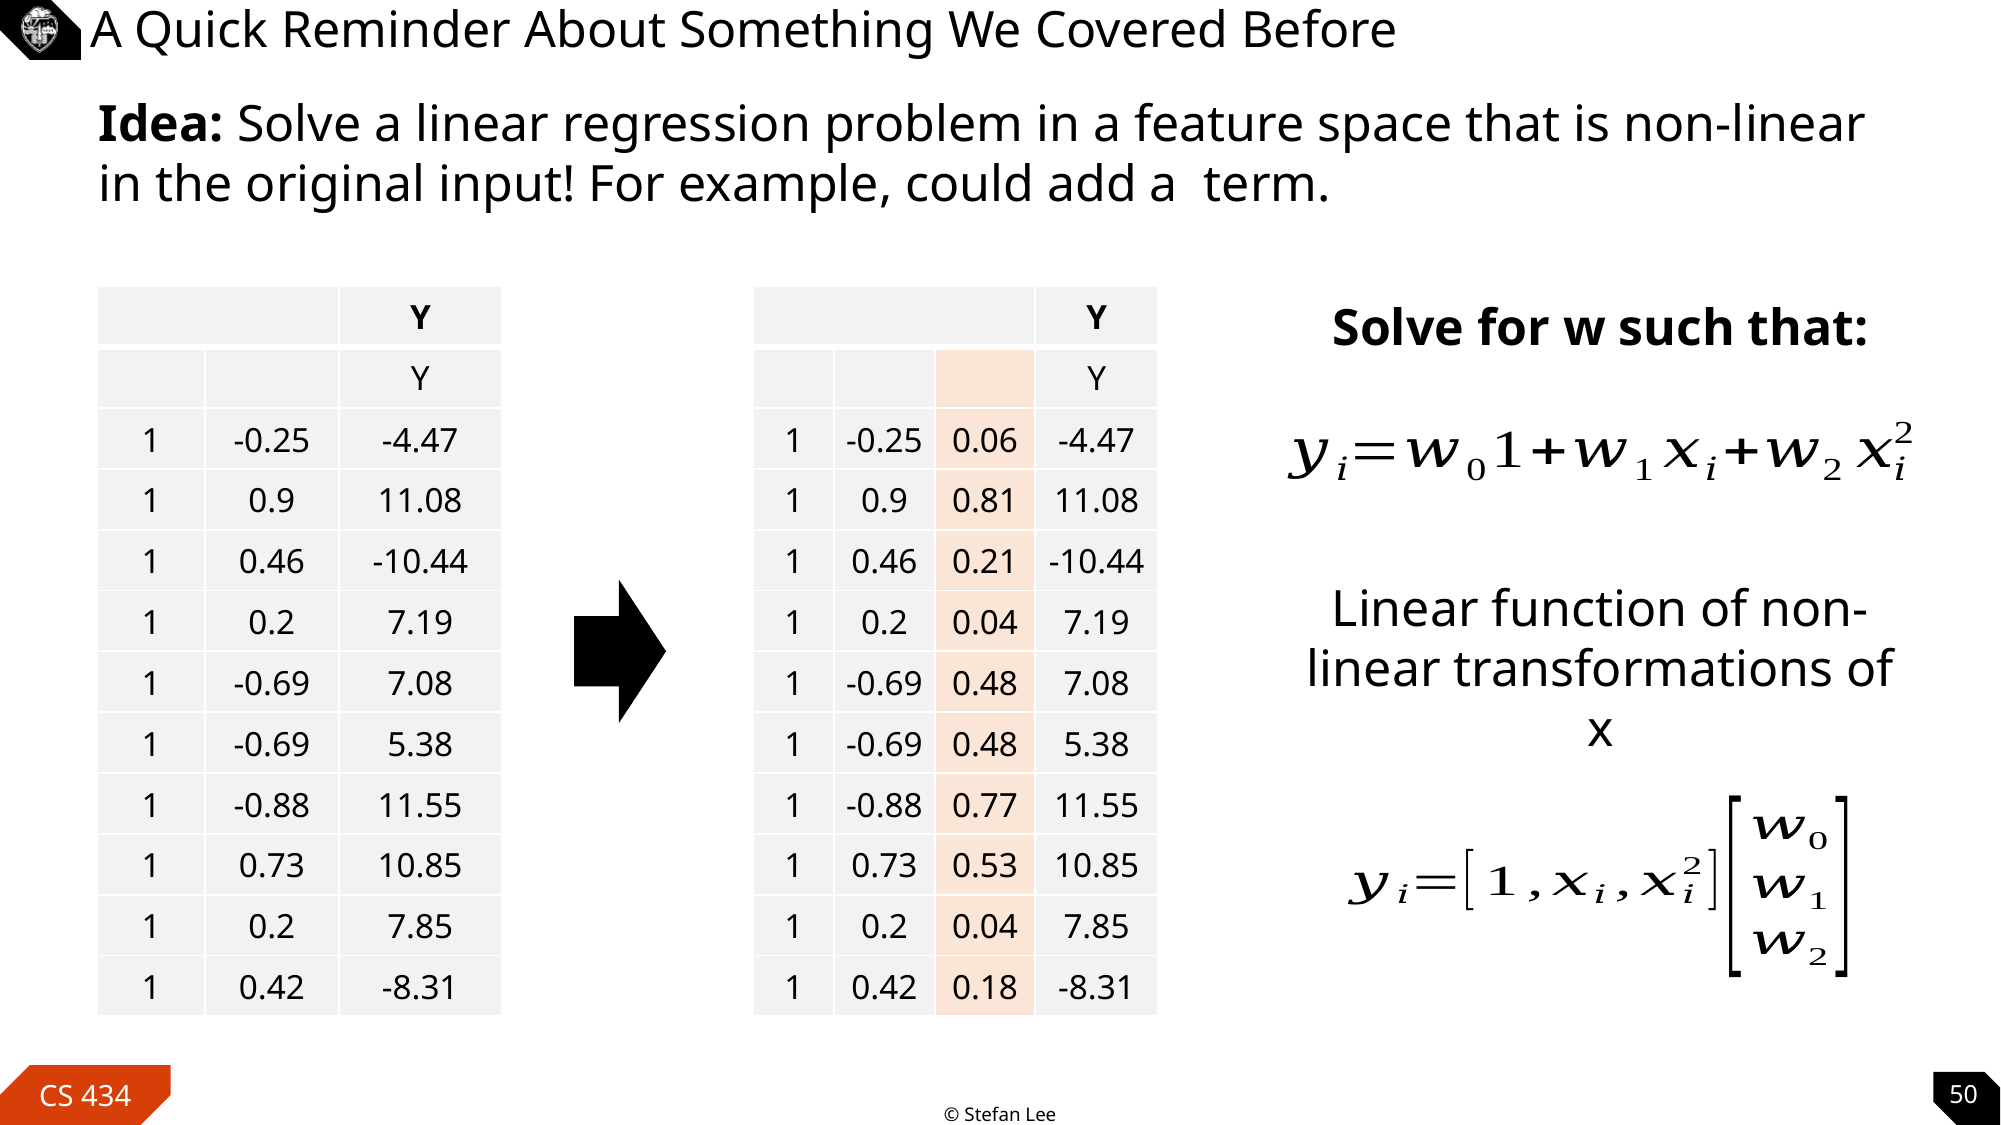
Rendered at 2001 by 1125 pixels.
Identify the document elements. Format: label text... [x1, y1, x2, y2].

title A Quick Reminder About Something We Covered Before [0, 1, 1699, 61]
text_box Linear function of non-linear transformations of x [1282, 568, 1919, 764]
text_box [574, 579, 667, 723]
text_box Solve for w such that: [1294, 288, 1907, 363]
slide_number 50 [1933, 1071, 1994, 1119]
